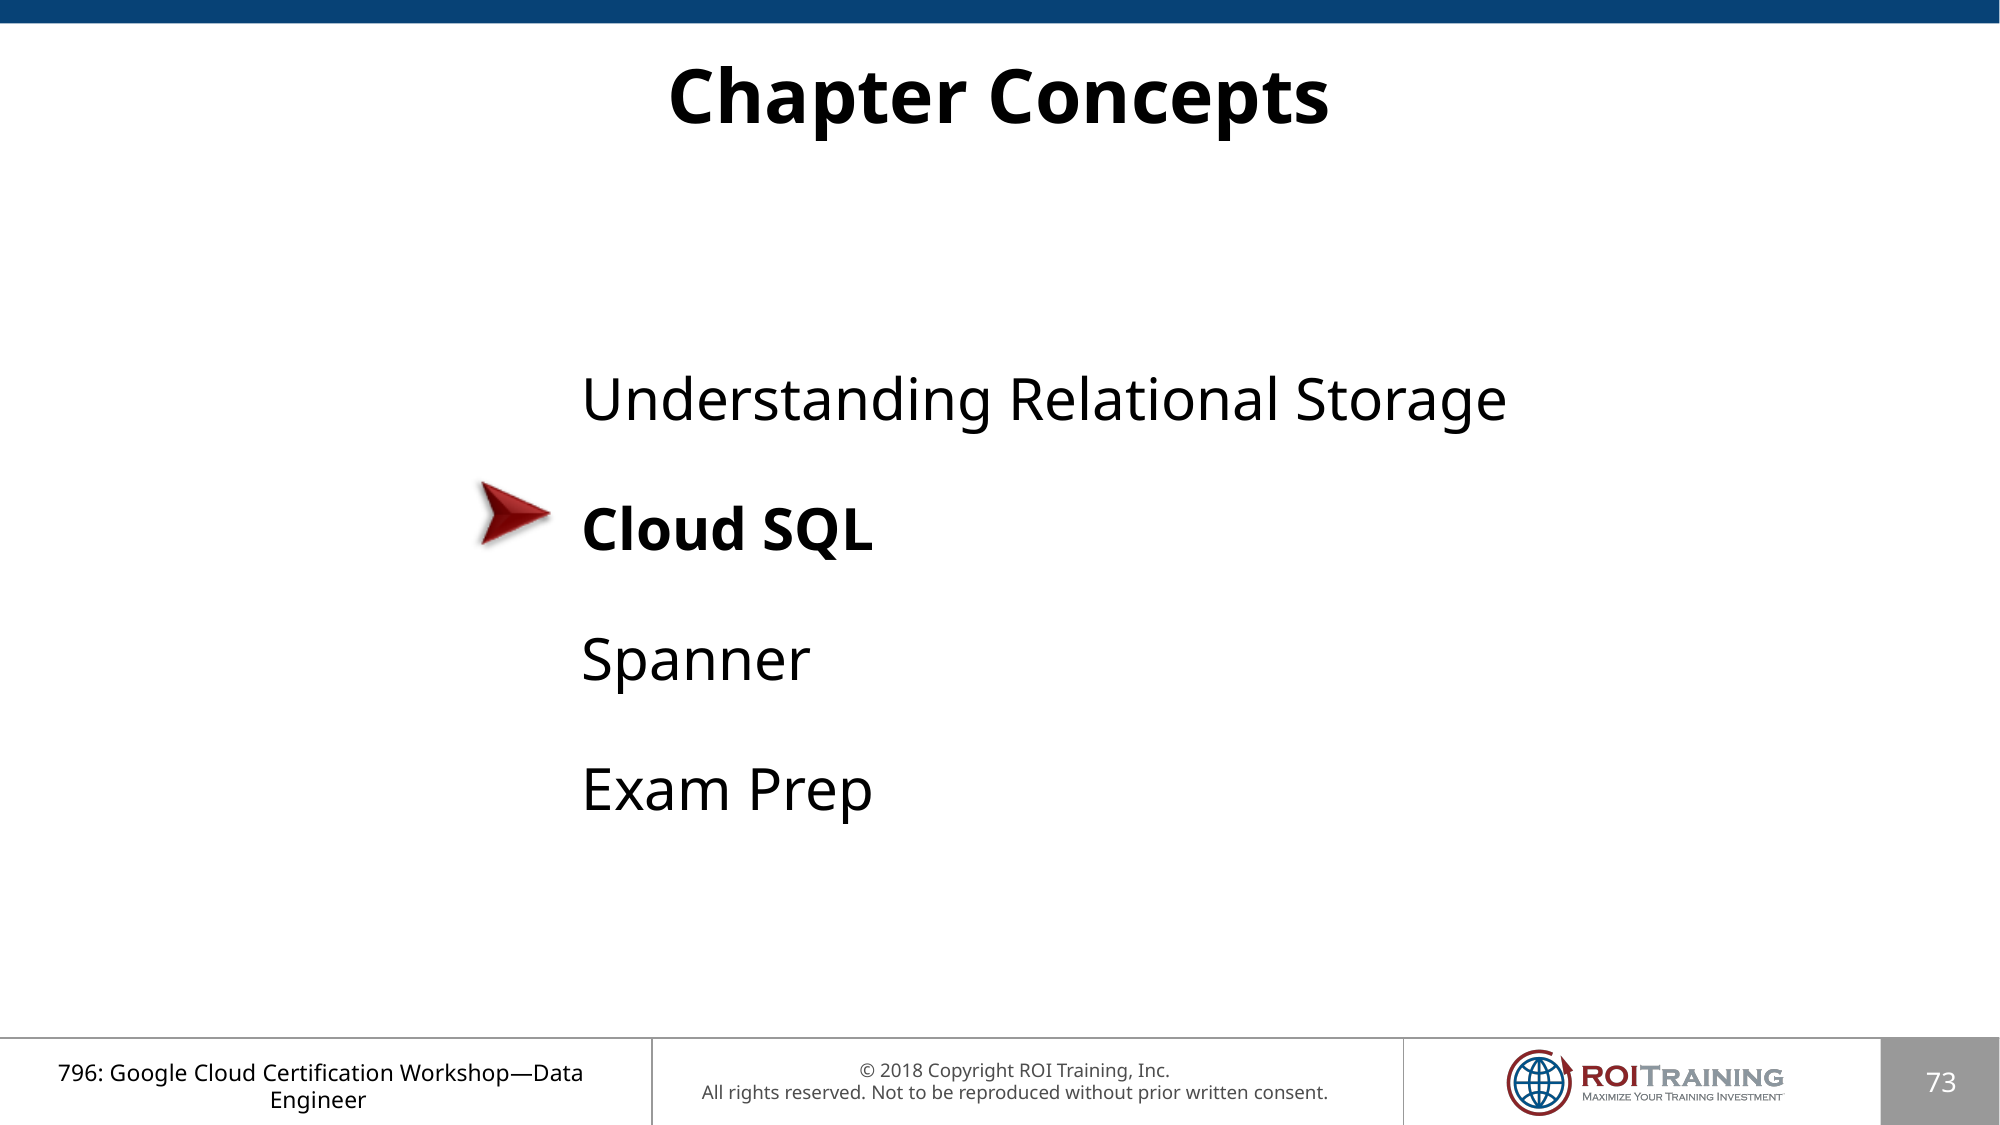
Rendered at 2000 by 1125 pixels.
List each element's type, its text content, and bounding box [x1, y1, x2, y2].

list Understanding Relational Storage Cloud SQL Spanner Exam Prep [561, 307, 1830, 1032]
picture [1498, 1048, 1789, 1117]
picture [466, 470, 562, 559]
title Chapter Concepts [68, 30, 1932, 156]
